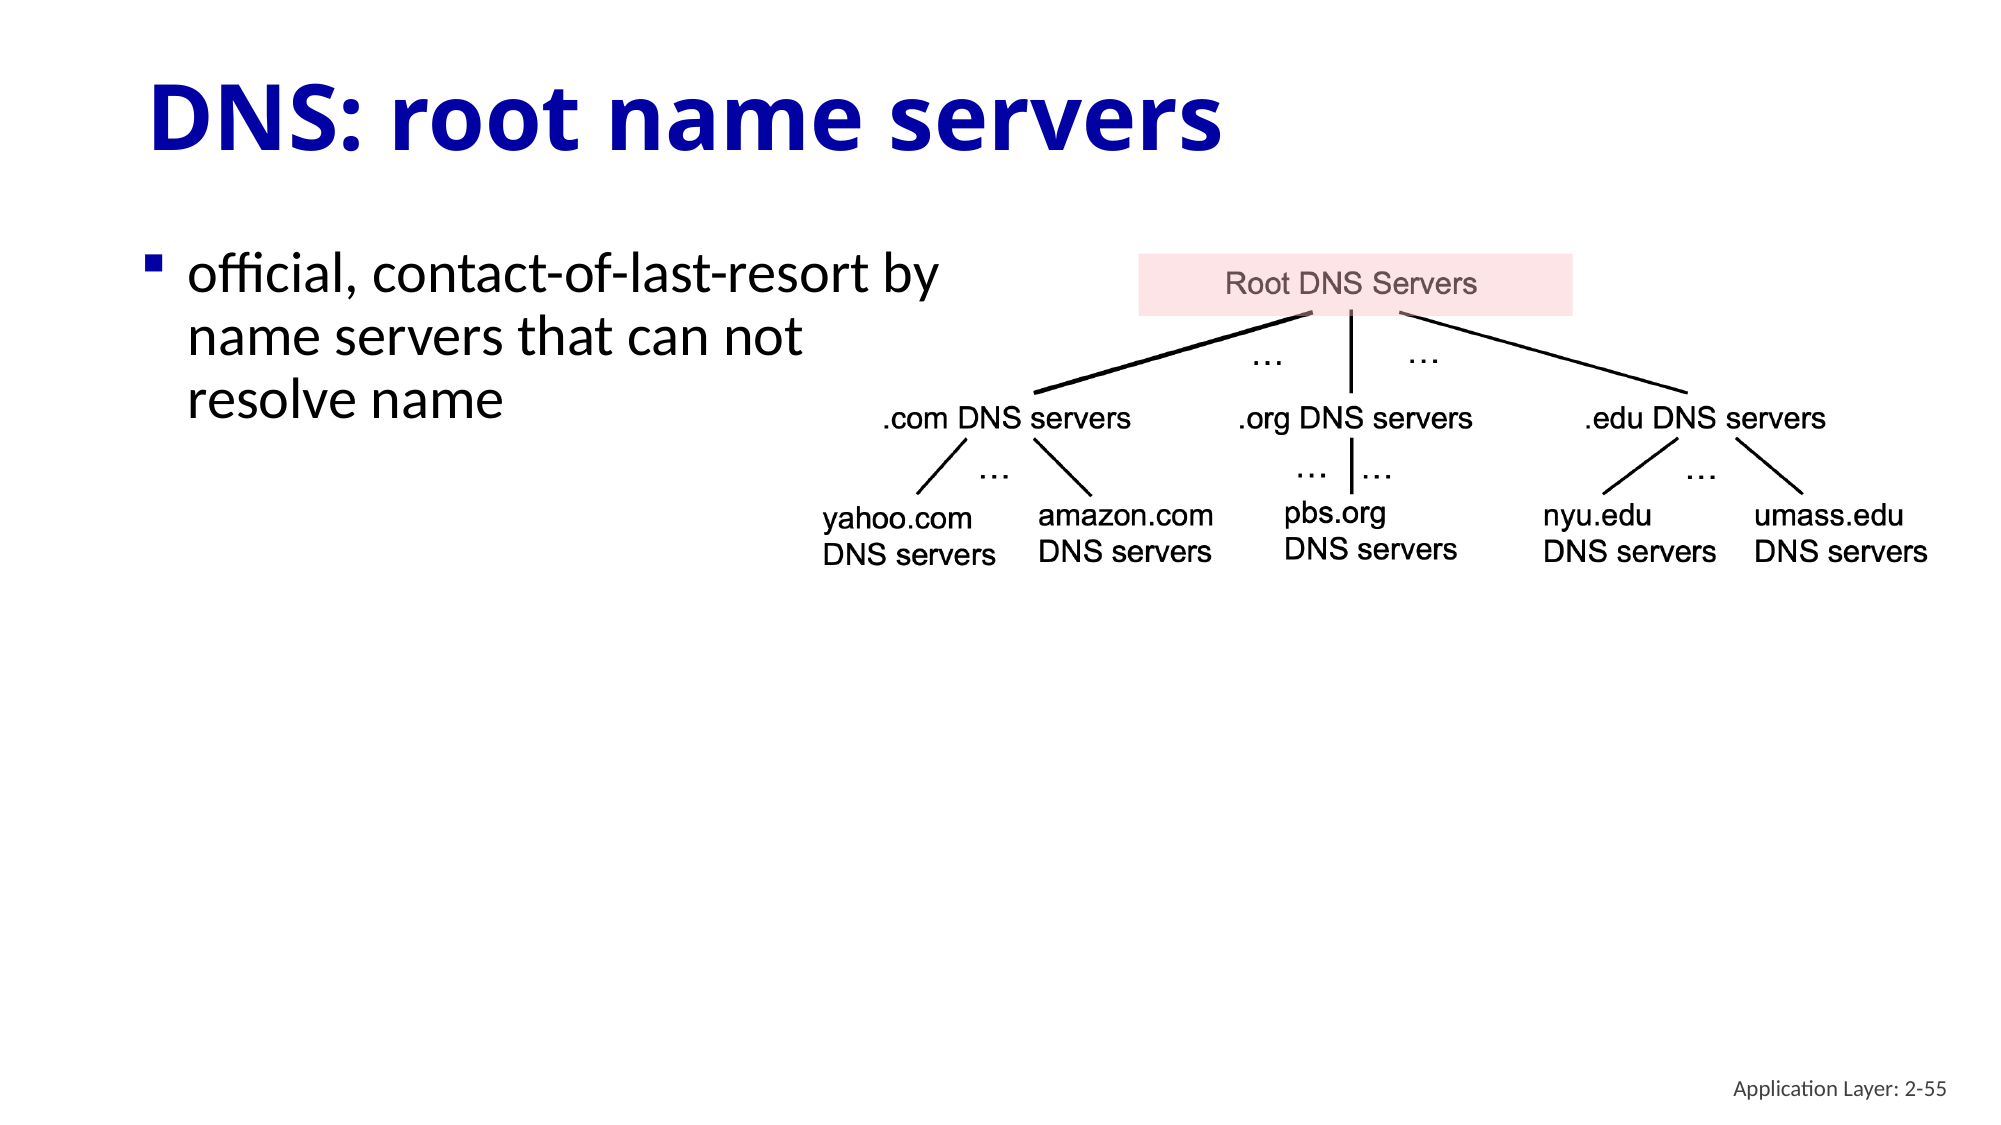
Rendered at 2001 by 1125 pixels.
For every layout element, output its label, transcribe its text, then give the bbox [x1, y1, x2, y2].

text_box official, contact-of-last-resort by name servers that can not resolve name [106, 234, 1000, 638]
slide_number Application Layer: 2-55 [1512, 1056, 1963, 1117]
title DNS: root name servers [131, 47, 1856, 195]
picture [801, 250, 1970, 604]
